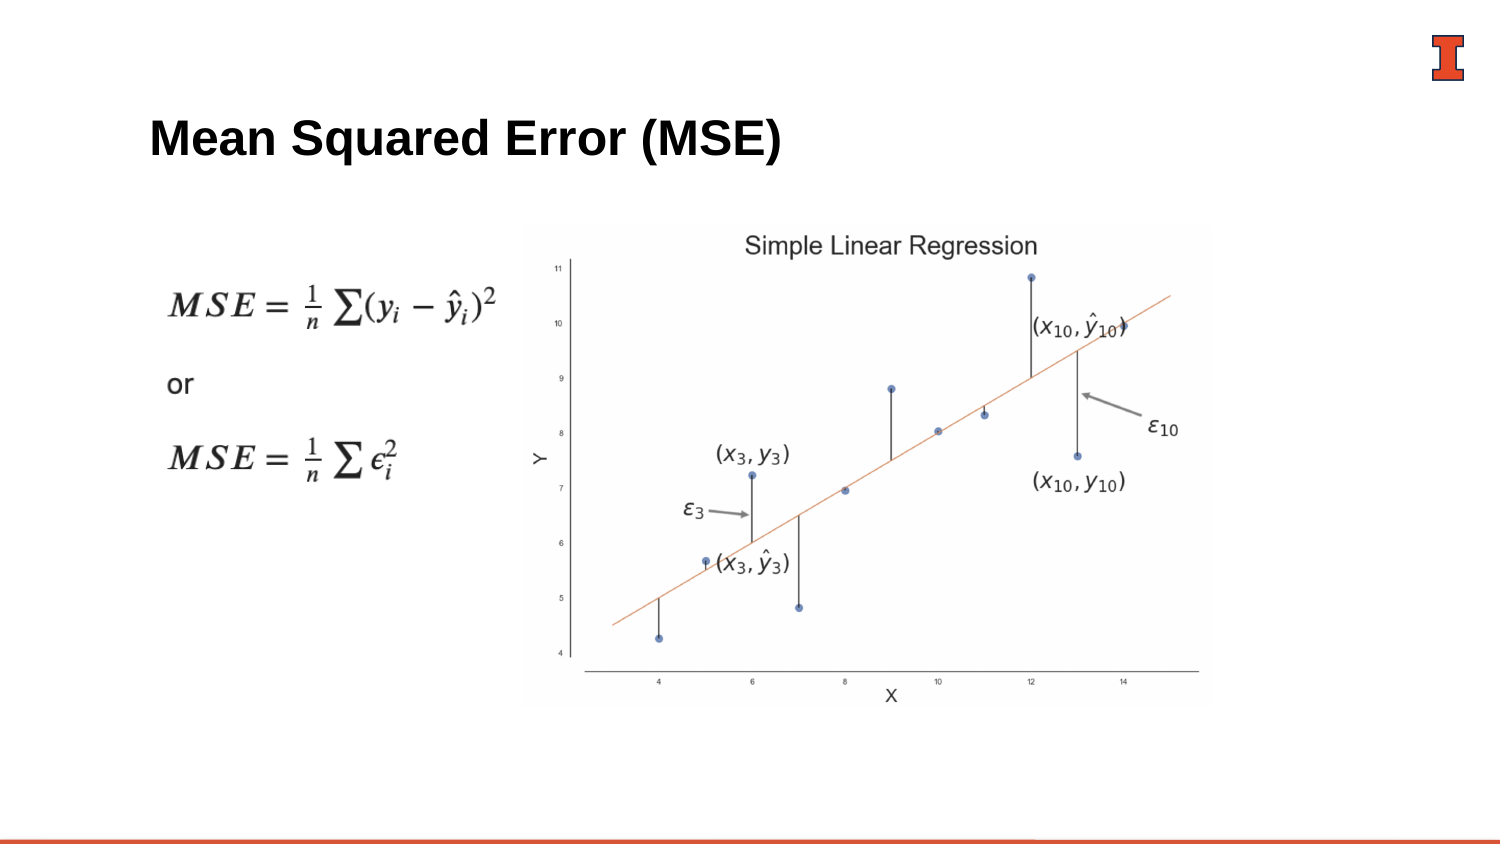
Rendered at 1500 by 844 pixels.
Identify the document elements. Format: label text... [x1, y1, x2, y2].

picture [523, 225, 1212, 707]
picture [1432, 35, 1464, 81]
title Mean Squared Error (MSE) [134, 97, 1404, 226]
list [134, 239, 518, 511]
